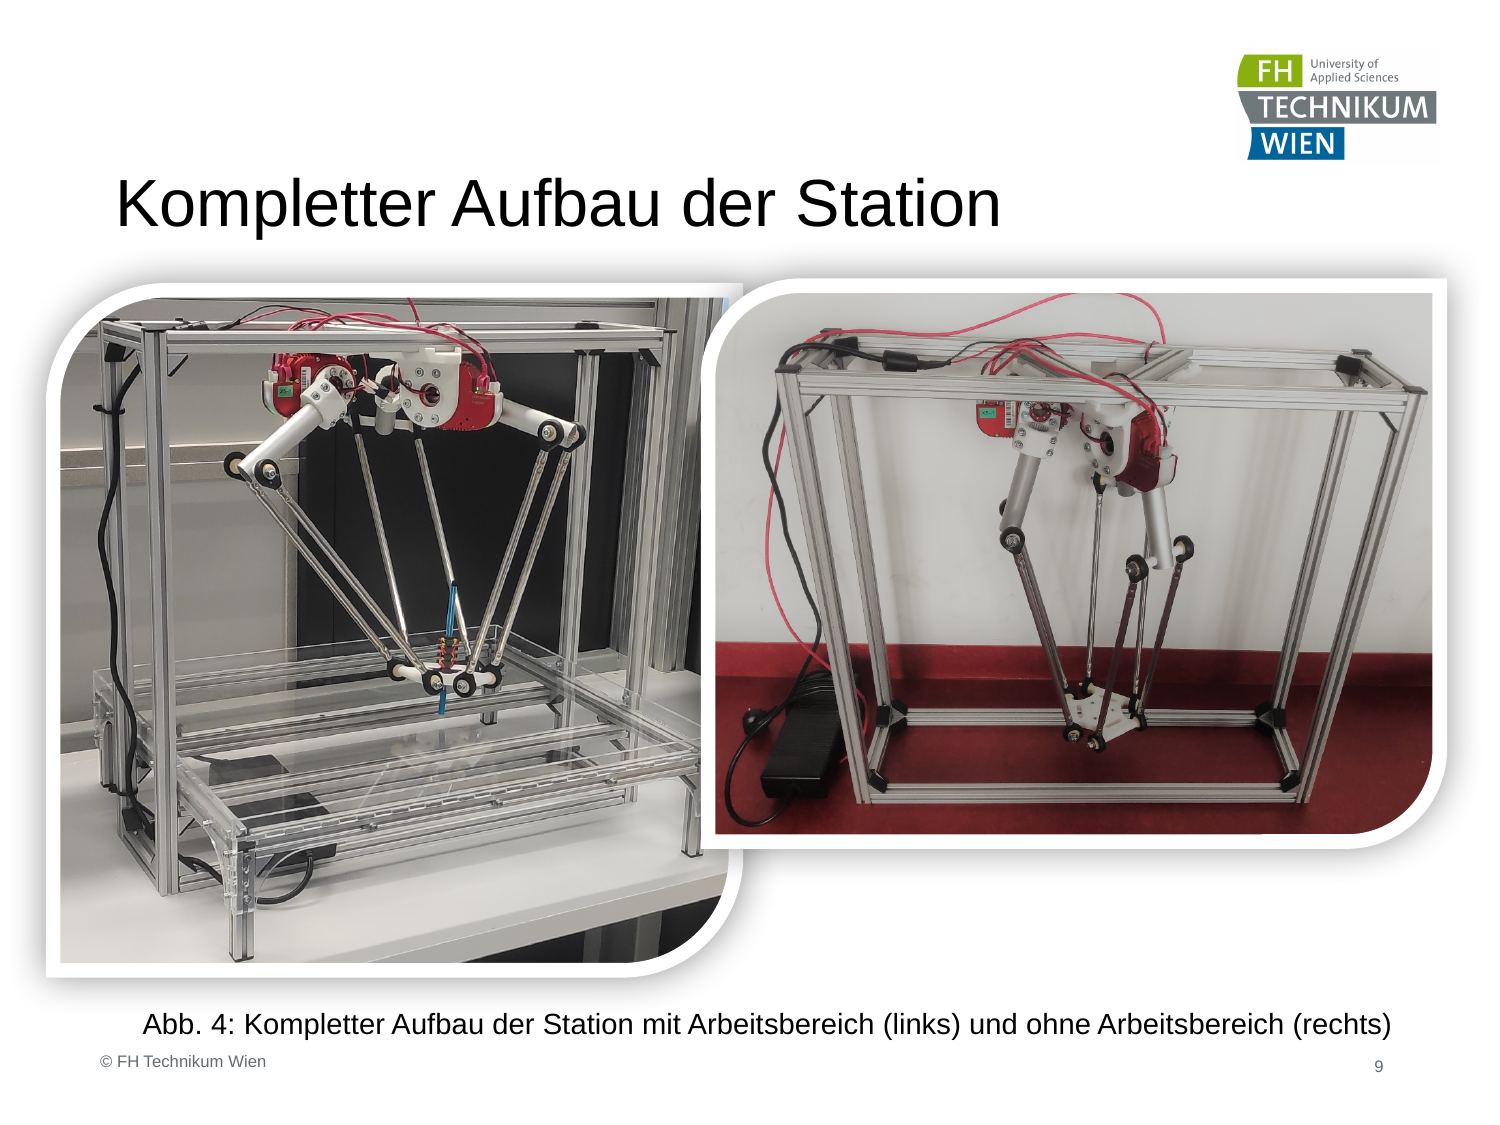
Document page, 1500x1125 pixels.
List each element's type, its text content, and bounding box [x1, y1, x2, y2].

picture [0, 0, 1500, 1125]
title Kompletter Aufbau der Station [100, 148, 1223, 251]
text_box Abb. 4: Kompletter Aufbau der Station mit Arbeitsbereich (links) und ohne Arbeitsbereich (rechts) [127, 997, 1409, 1048]
footer © FH Technikum Wien [100, 1023, 928, 1102]
slide_number 9 [1033, 1048, 1384, 1102]
